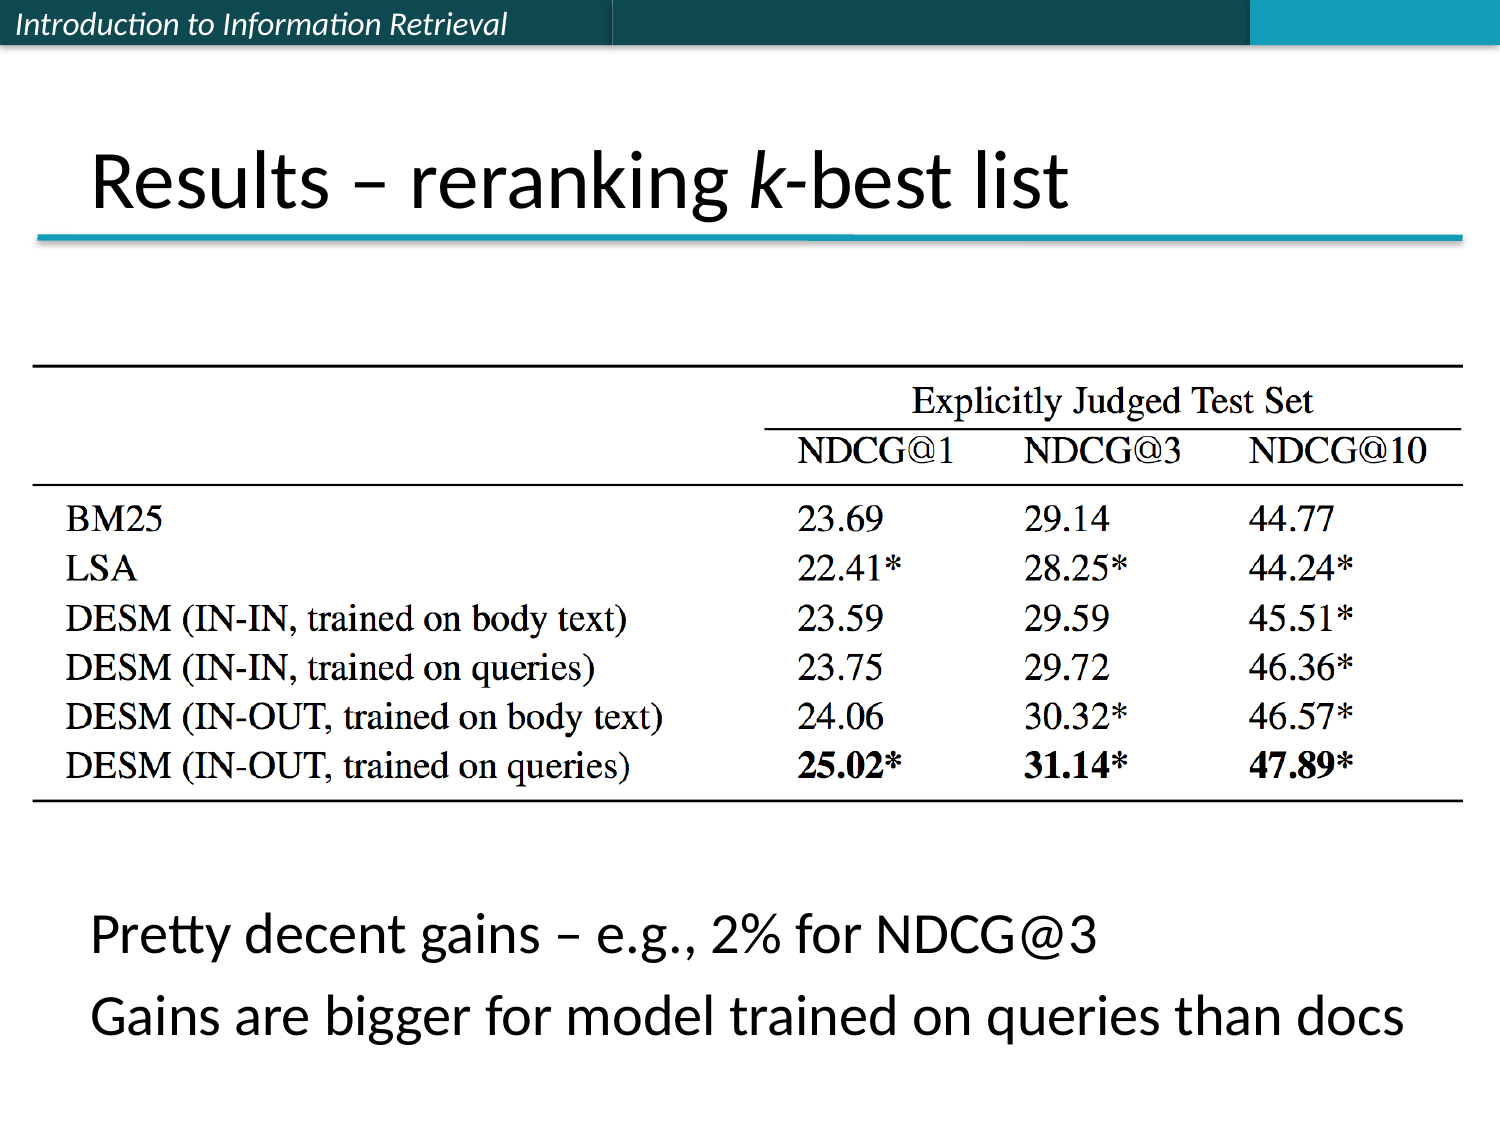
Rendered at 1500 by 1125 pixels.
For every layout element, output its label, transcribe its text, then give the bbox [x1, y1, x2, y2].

picture [23, 349, 1463, 813]
title Results – reranking k-best list [75, 45, 1425, 233]
list Pretty decent gains – e.g., 2% for NDCG@3 Gains are bigger for model trained on queries than docs [75, 887, 1425, 1075]
